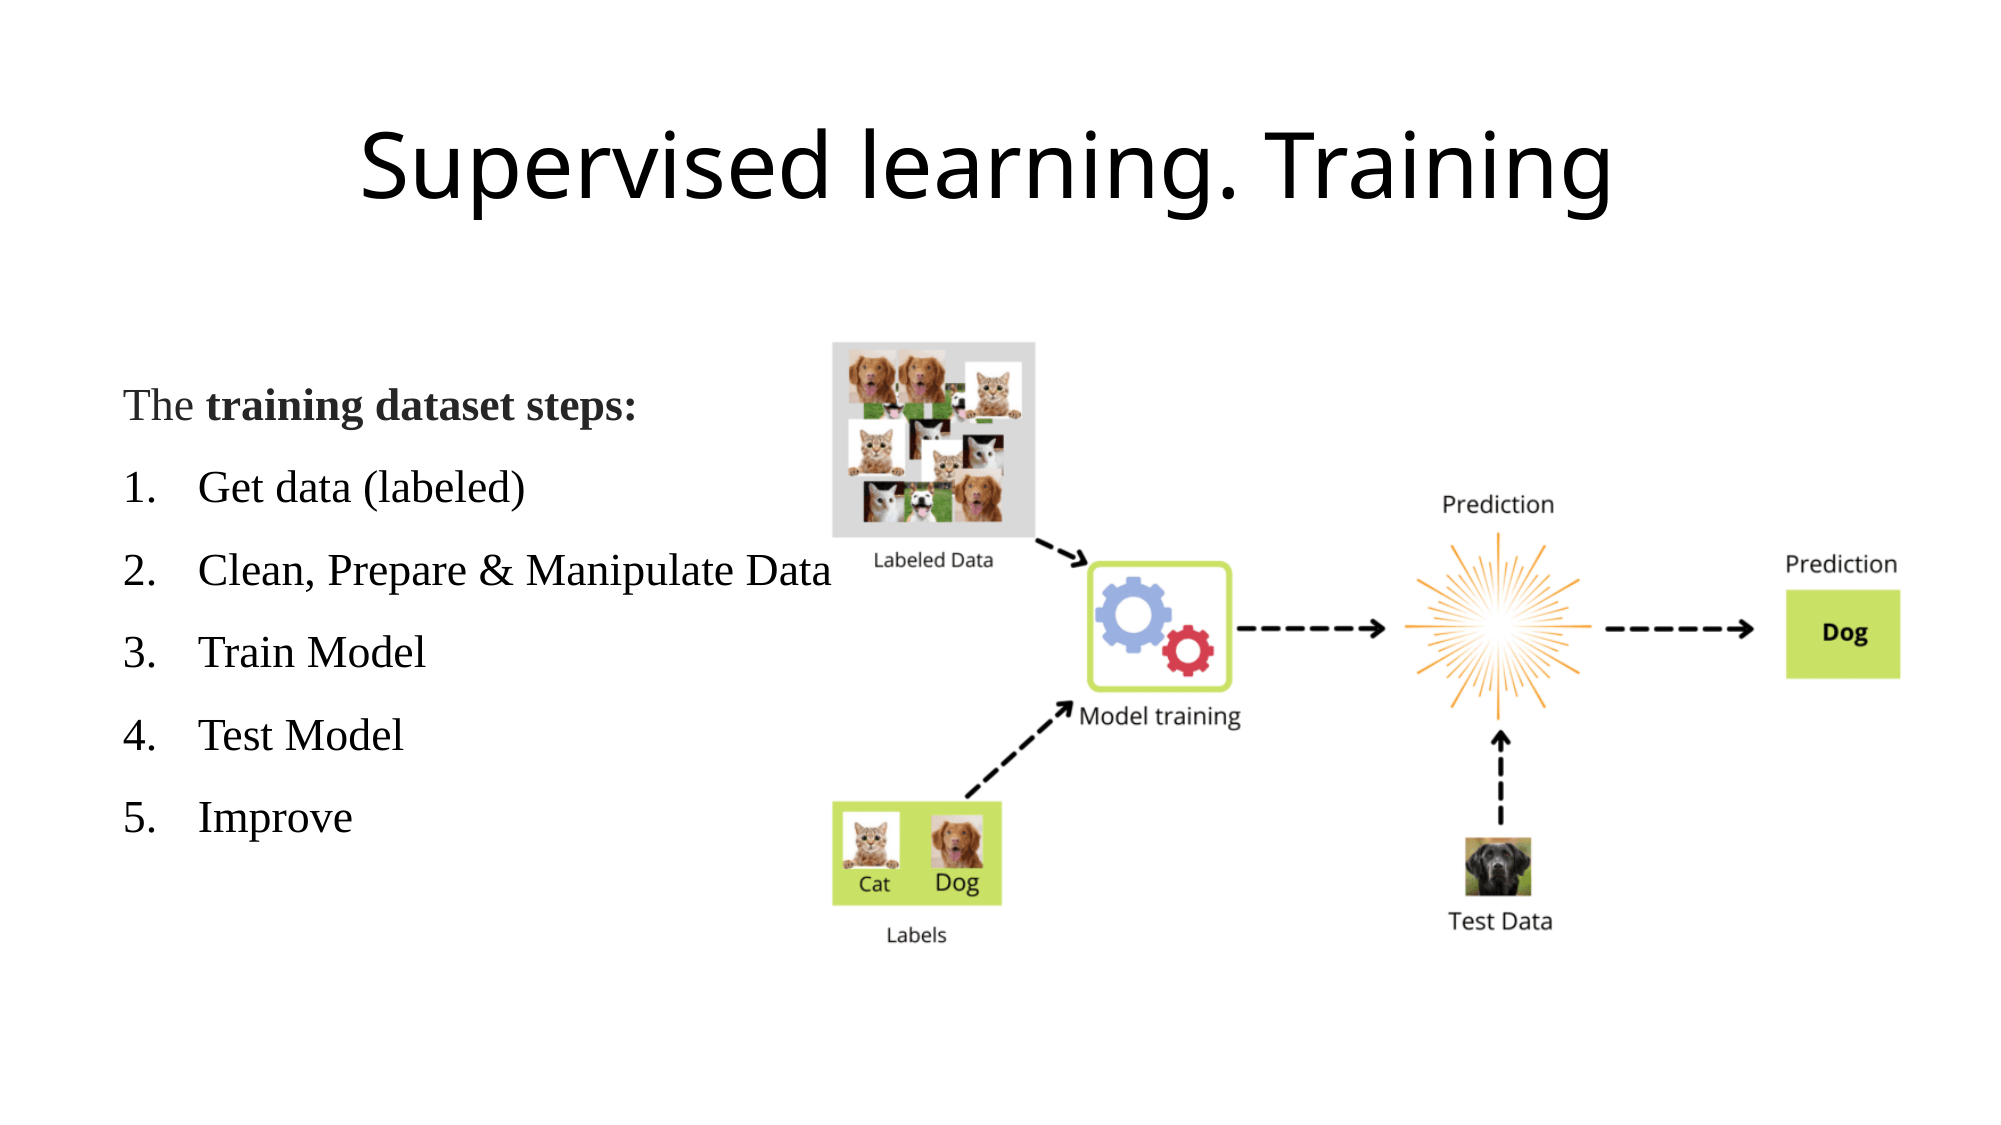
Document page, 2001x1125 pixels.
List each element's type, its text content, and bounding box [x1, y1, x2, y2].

text_box The training dataset steps: Get data (labeled) Clean, Prepare & Manipulate Data Train Model Test Model Improve [108, 339, 799, 849]
title Supervised learning. Training [137, 59, 1863, 278]
picture [799, 317, 1965, 974]
